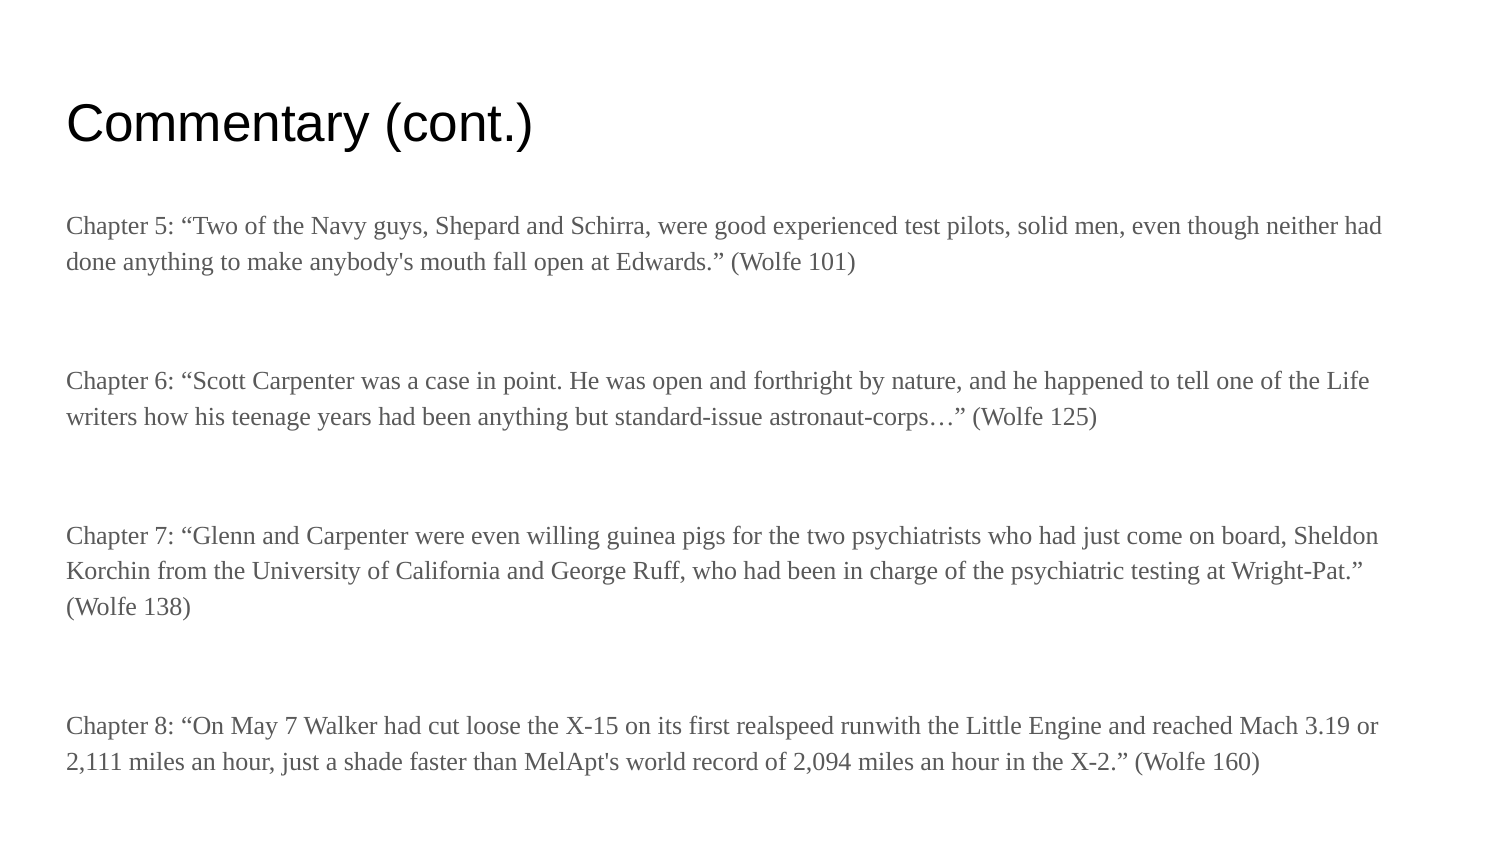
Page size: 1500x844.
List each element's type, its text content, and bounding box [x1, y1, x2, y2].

title Commentary (cont.) [51, 72, 1449, 167]
list Chapter 5: “Two of the Navy guys, Shepard and Schirra, were good experienced test pilots, solid men, even though neither had done anything to make anybody's mouth fall open at Edwards.” (Wolfe 101) Chapter 6: “Scott Carpenter was a case in point. He was open and forthright by nature, and he happened to tell one of the Life writers how his teenage years had been anything but standard-issue astronaut-corps…” (Wolfe 125) Chapter 7: “Glenn and Carpenter were even willing guinea pigs for the two psychiatrists who had just come on board, Sheldon Korchin from the University of California and George Ruff, who had been in charge of the psychiatric testing at Wright-Pat.” (Wolfe 138) Chapter 8: “On May 7 Walker had cut loose the X-15 on its first realspeed runwith the Little Engine and reached Mach 3.19 or 2,111 miles an hour, just a shade faster than MelApt's world record of 2,094 miles an hour in the X-2.” (Wolfe 160) [51, 189, 1449, 796]
